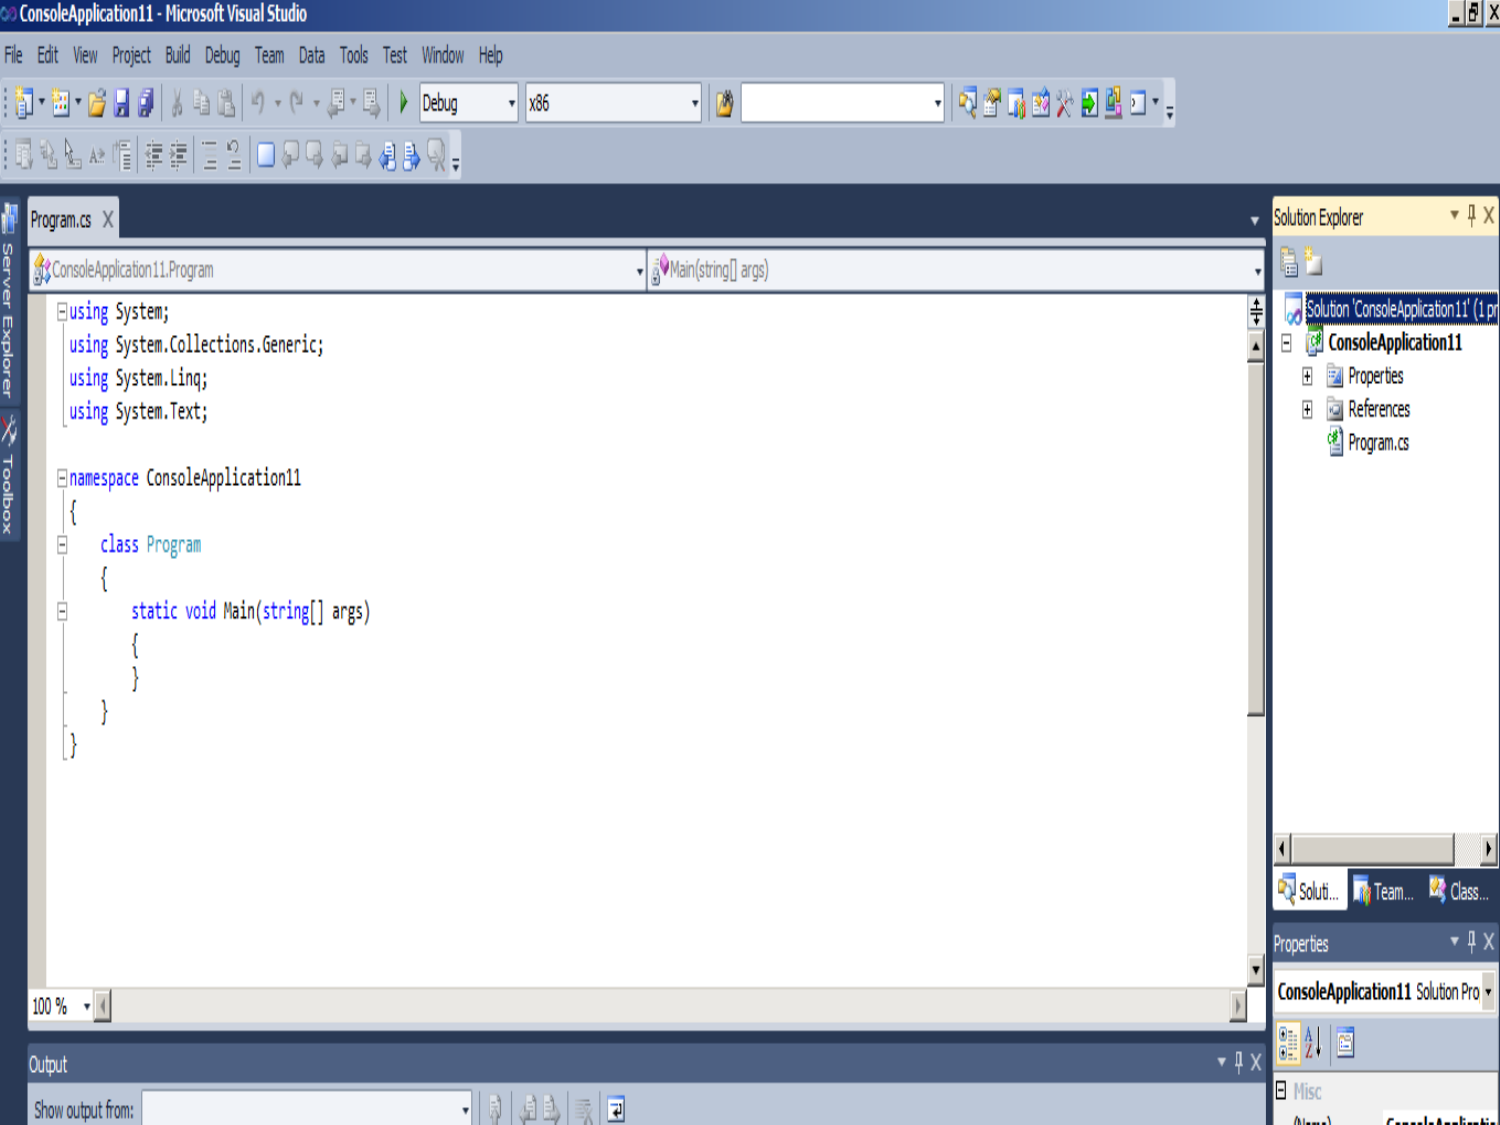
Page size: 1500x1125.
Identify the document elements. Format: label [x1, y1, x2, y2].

list [0, 0, 1500, 1125]
